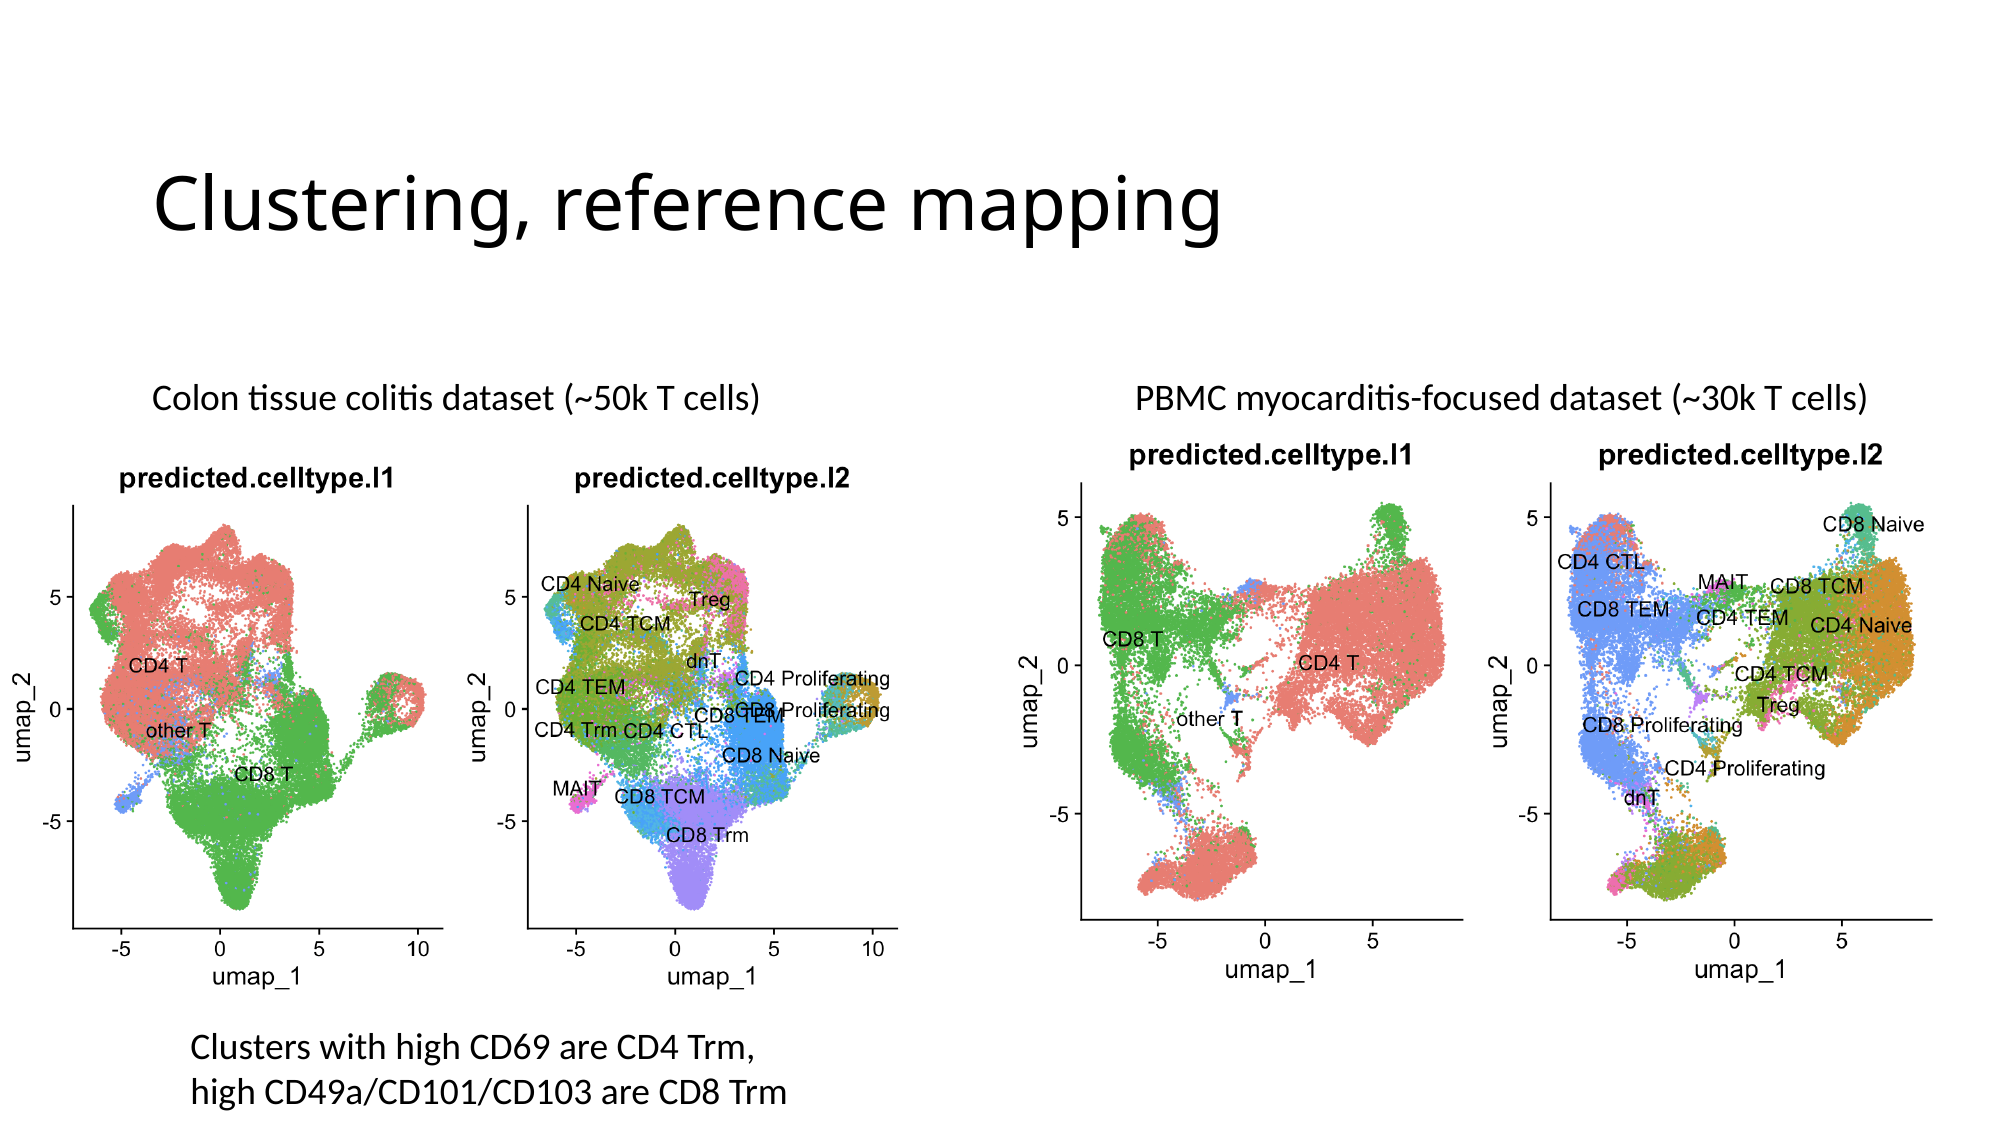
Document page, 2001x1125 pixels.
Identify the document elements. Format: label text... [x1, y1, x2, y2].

text_box PBMC myocarditis-focused dataset (~30k T cells) [1138, 365, 2000, 426]
picture [0, 452, 928, 1018]
text_box Clusters with high CD69 are CD4 Trm, high CD49a/CD101/CD103 are CD8 Trm [175, 1014, 1211, 1119]
text_box Colon tissue colitis dataset (~50k T cells) [137, 365, 1138, 426]
title Clustering, reference mapping [137, 97, 1852, 315]
picture [999, 425, 1976, 1015]
